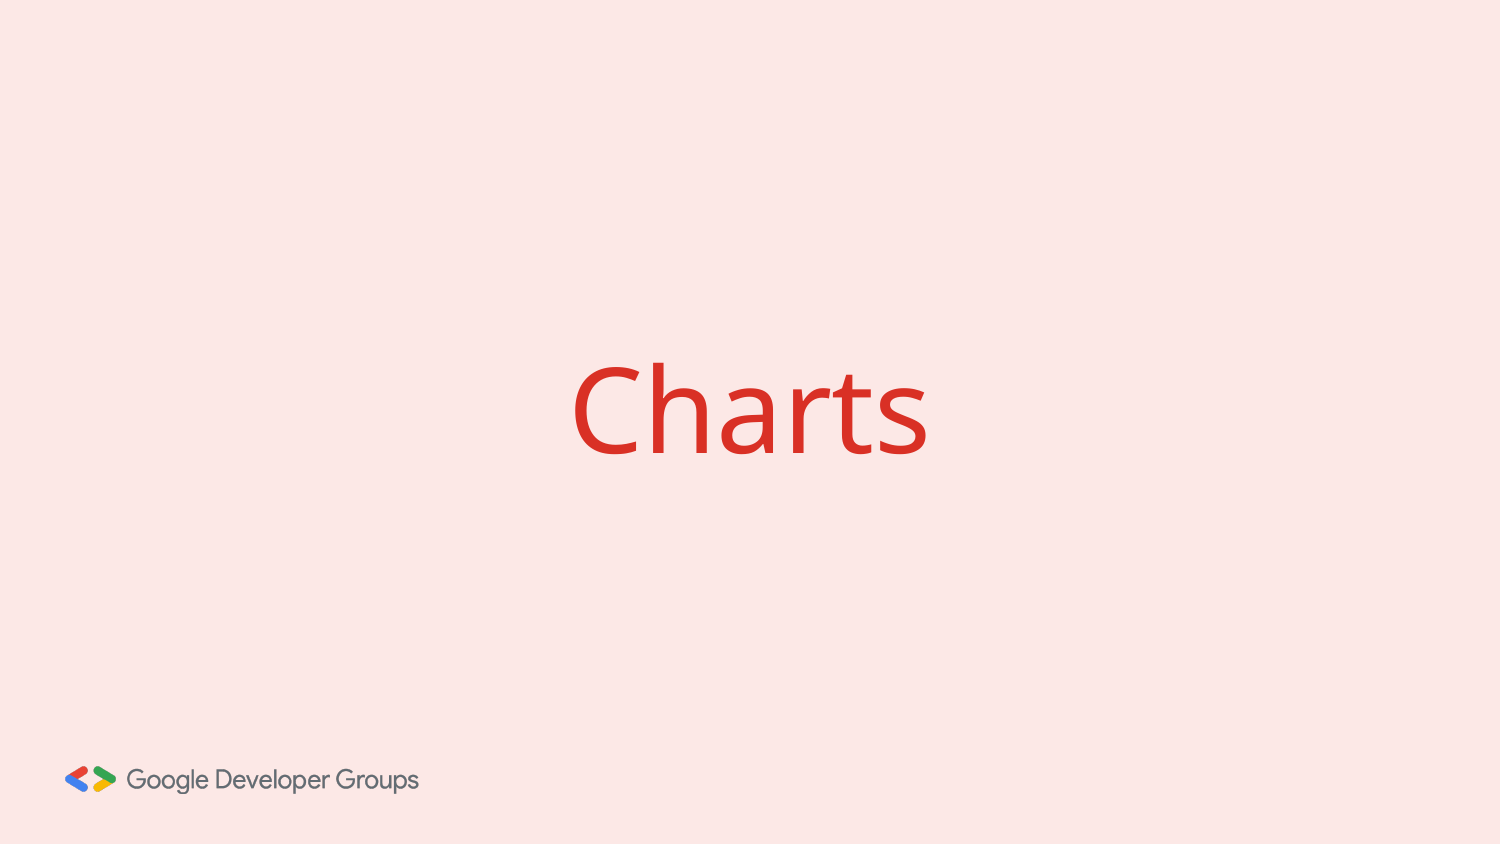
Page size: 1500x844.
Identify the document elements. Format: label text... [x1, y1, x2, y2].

text_box Charts [196, 334, 1304, 478]
picture [64, 766, 419, 794]
